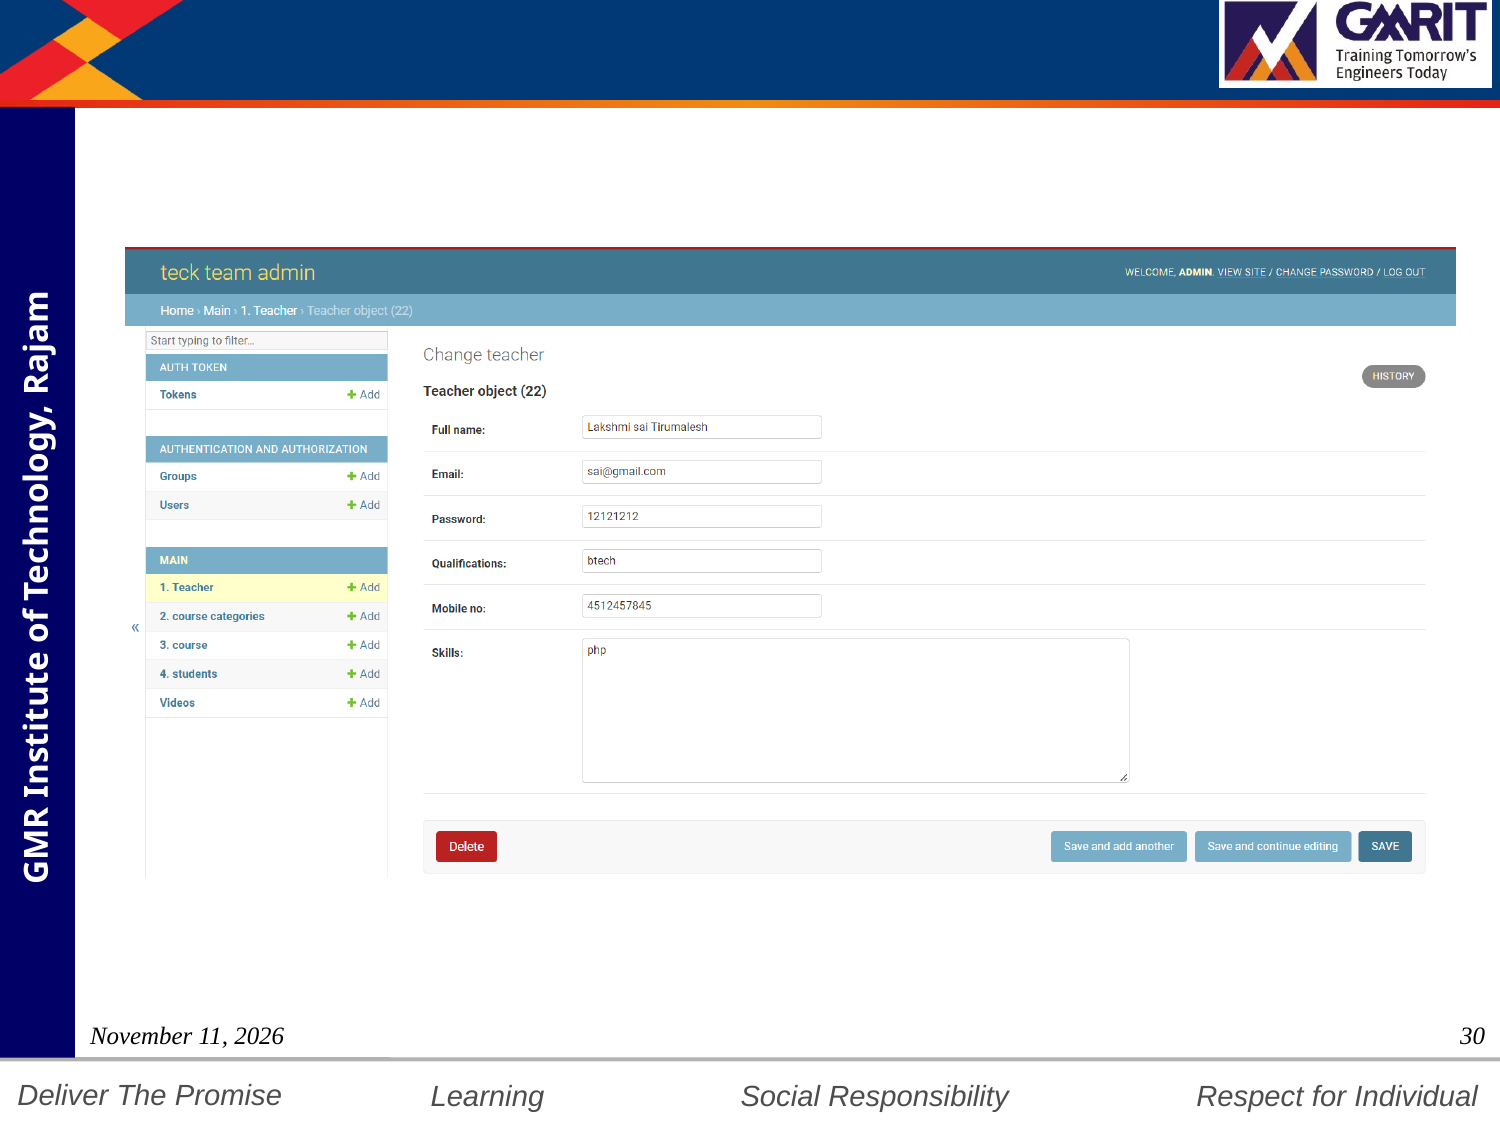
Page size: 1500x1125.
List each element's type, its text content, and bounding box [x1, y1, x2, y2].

slide_number 30 [1149, 1012, 1500, 1091]
picture [124, 247, 1456, 878]
picture [0, 0, 1500, 100]
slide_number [74, 1012, 426, 1091]
